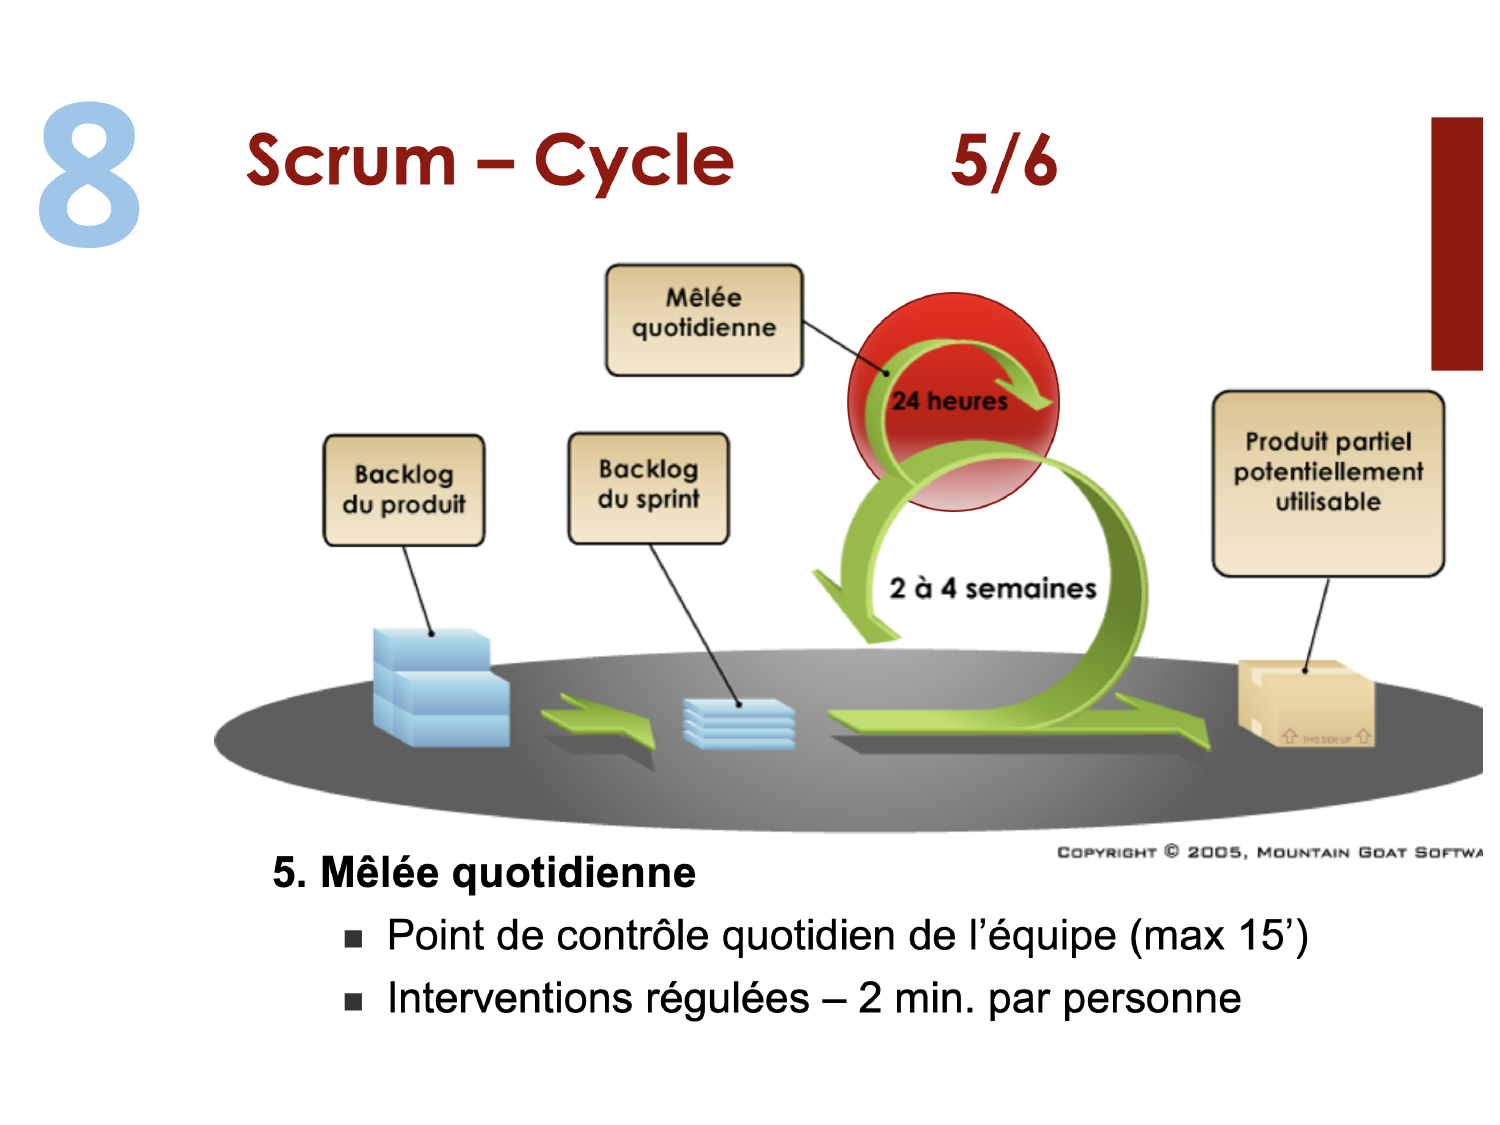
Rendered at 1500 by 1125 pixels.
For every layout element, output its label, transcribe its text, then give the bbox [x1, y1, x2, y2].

picture [206, 86, 1483, 1094]
slide_number 8 [17, 31, 315, 306]
